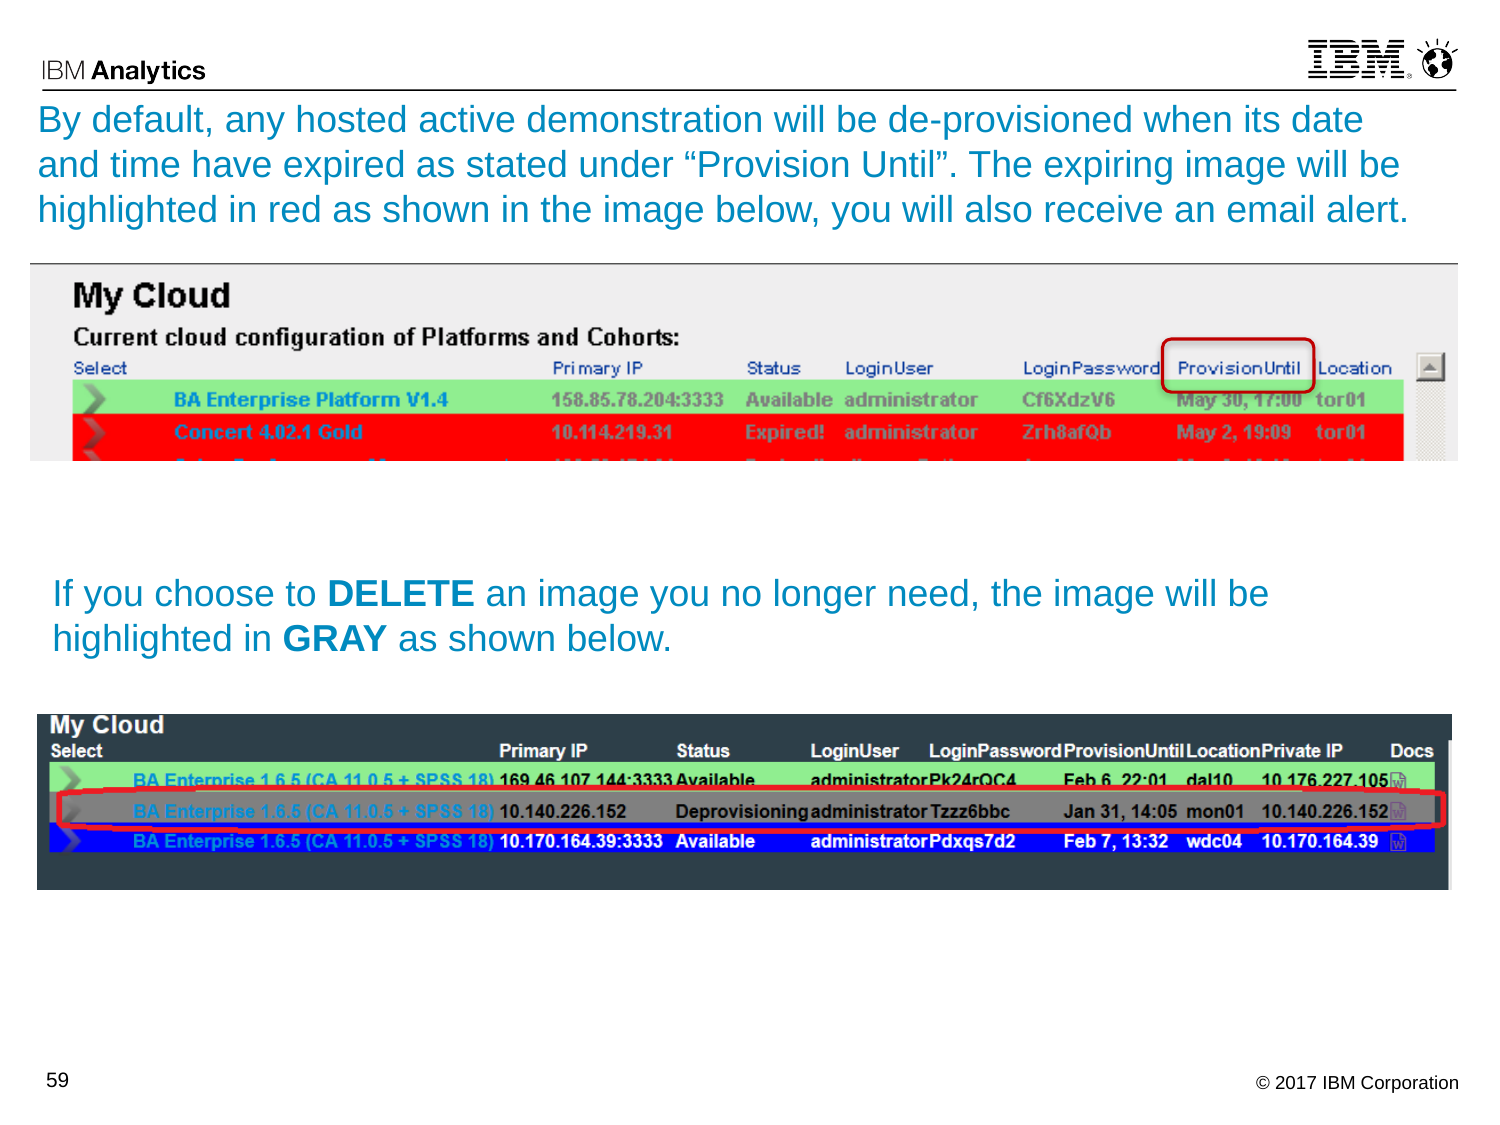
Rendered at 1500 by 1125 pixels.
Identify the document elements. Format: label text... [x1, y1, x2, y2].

picture [24, 42, 224, 99]
picture [37, 713, 1452, 891]
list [30, 263, 1458, 462]
text_box If you choose to DELETE an image you no longer need, the image will be highlighted in GRAY as shown below. [37, 561, 1457, 667]
picture [1294, 24, 1469, 91]
title By default, any hosted active demonstration will be de-provisioned when its date and time have expired as stated under “Provision Until”. The expiring image will be highlighted in red as shown in the image below, you will also receive an email alert. [37, 87, 1451, 250]
